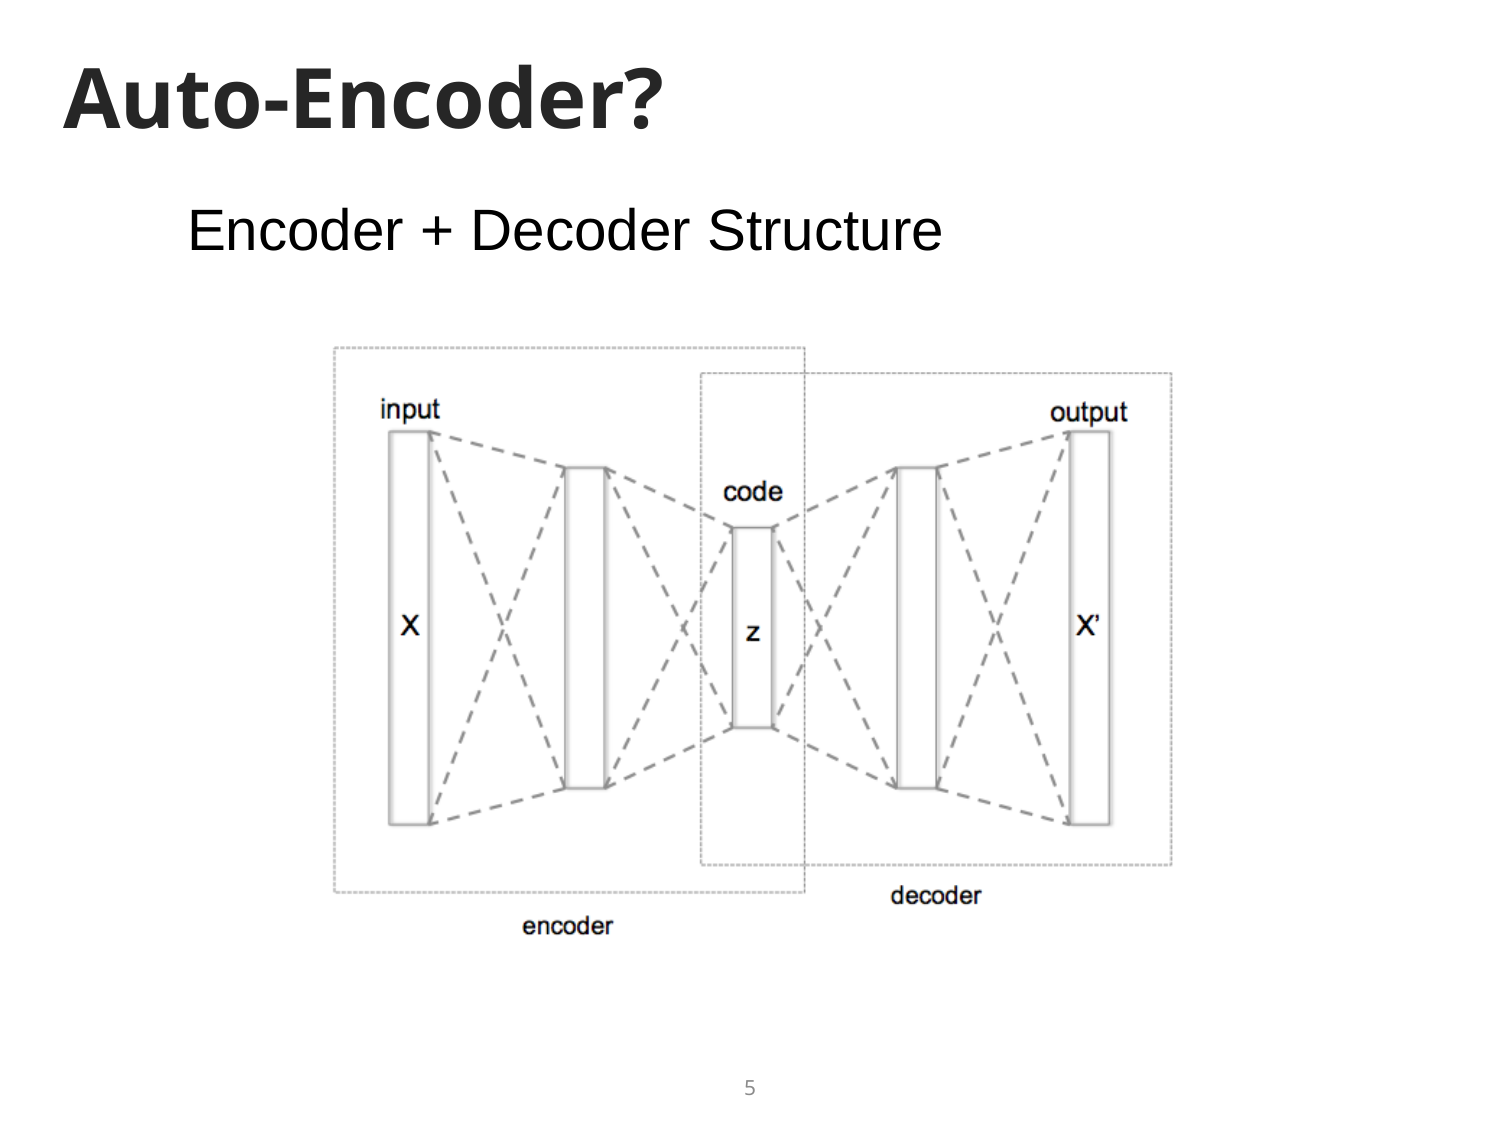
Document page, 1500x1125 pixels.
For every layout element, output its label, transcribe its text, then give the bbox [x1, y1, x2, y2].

title Auto-Encoder? [48, 41, 1456, 149]
slide_number 5 [575, 1058, 925, 1119]
text_box Encoder + Decoder Structure [172, 184, 960, 270]
picture [261, 270, 1239, 1001]
